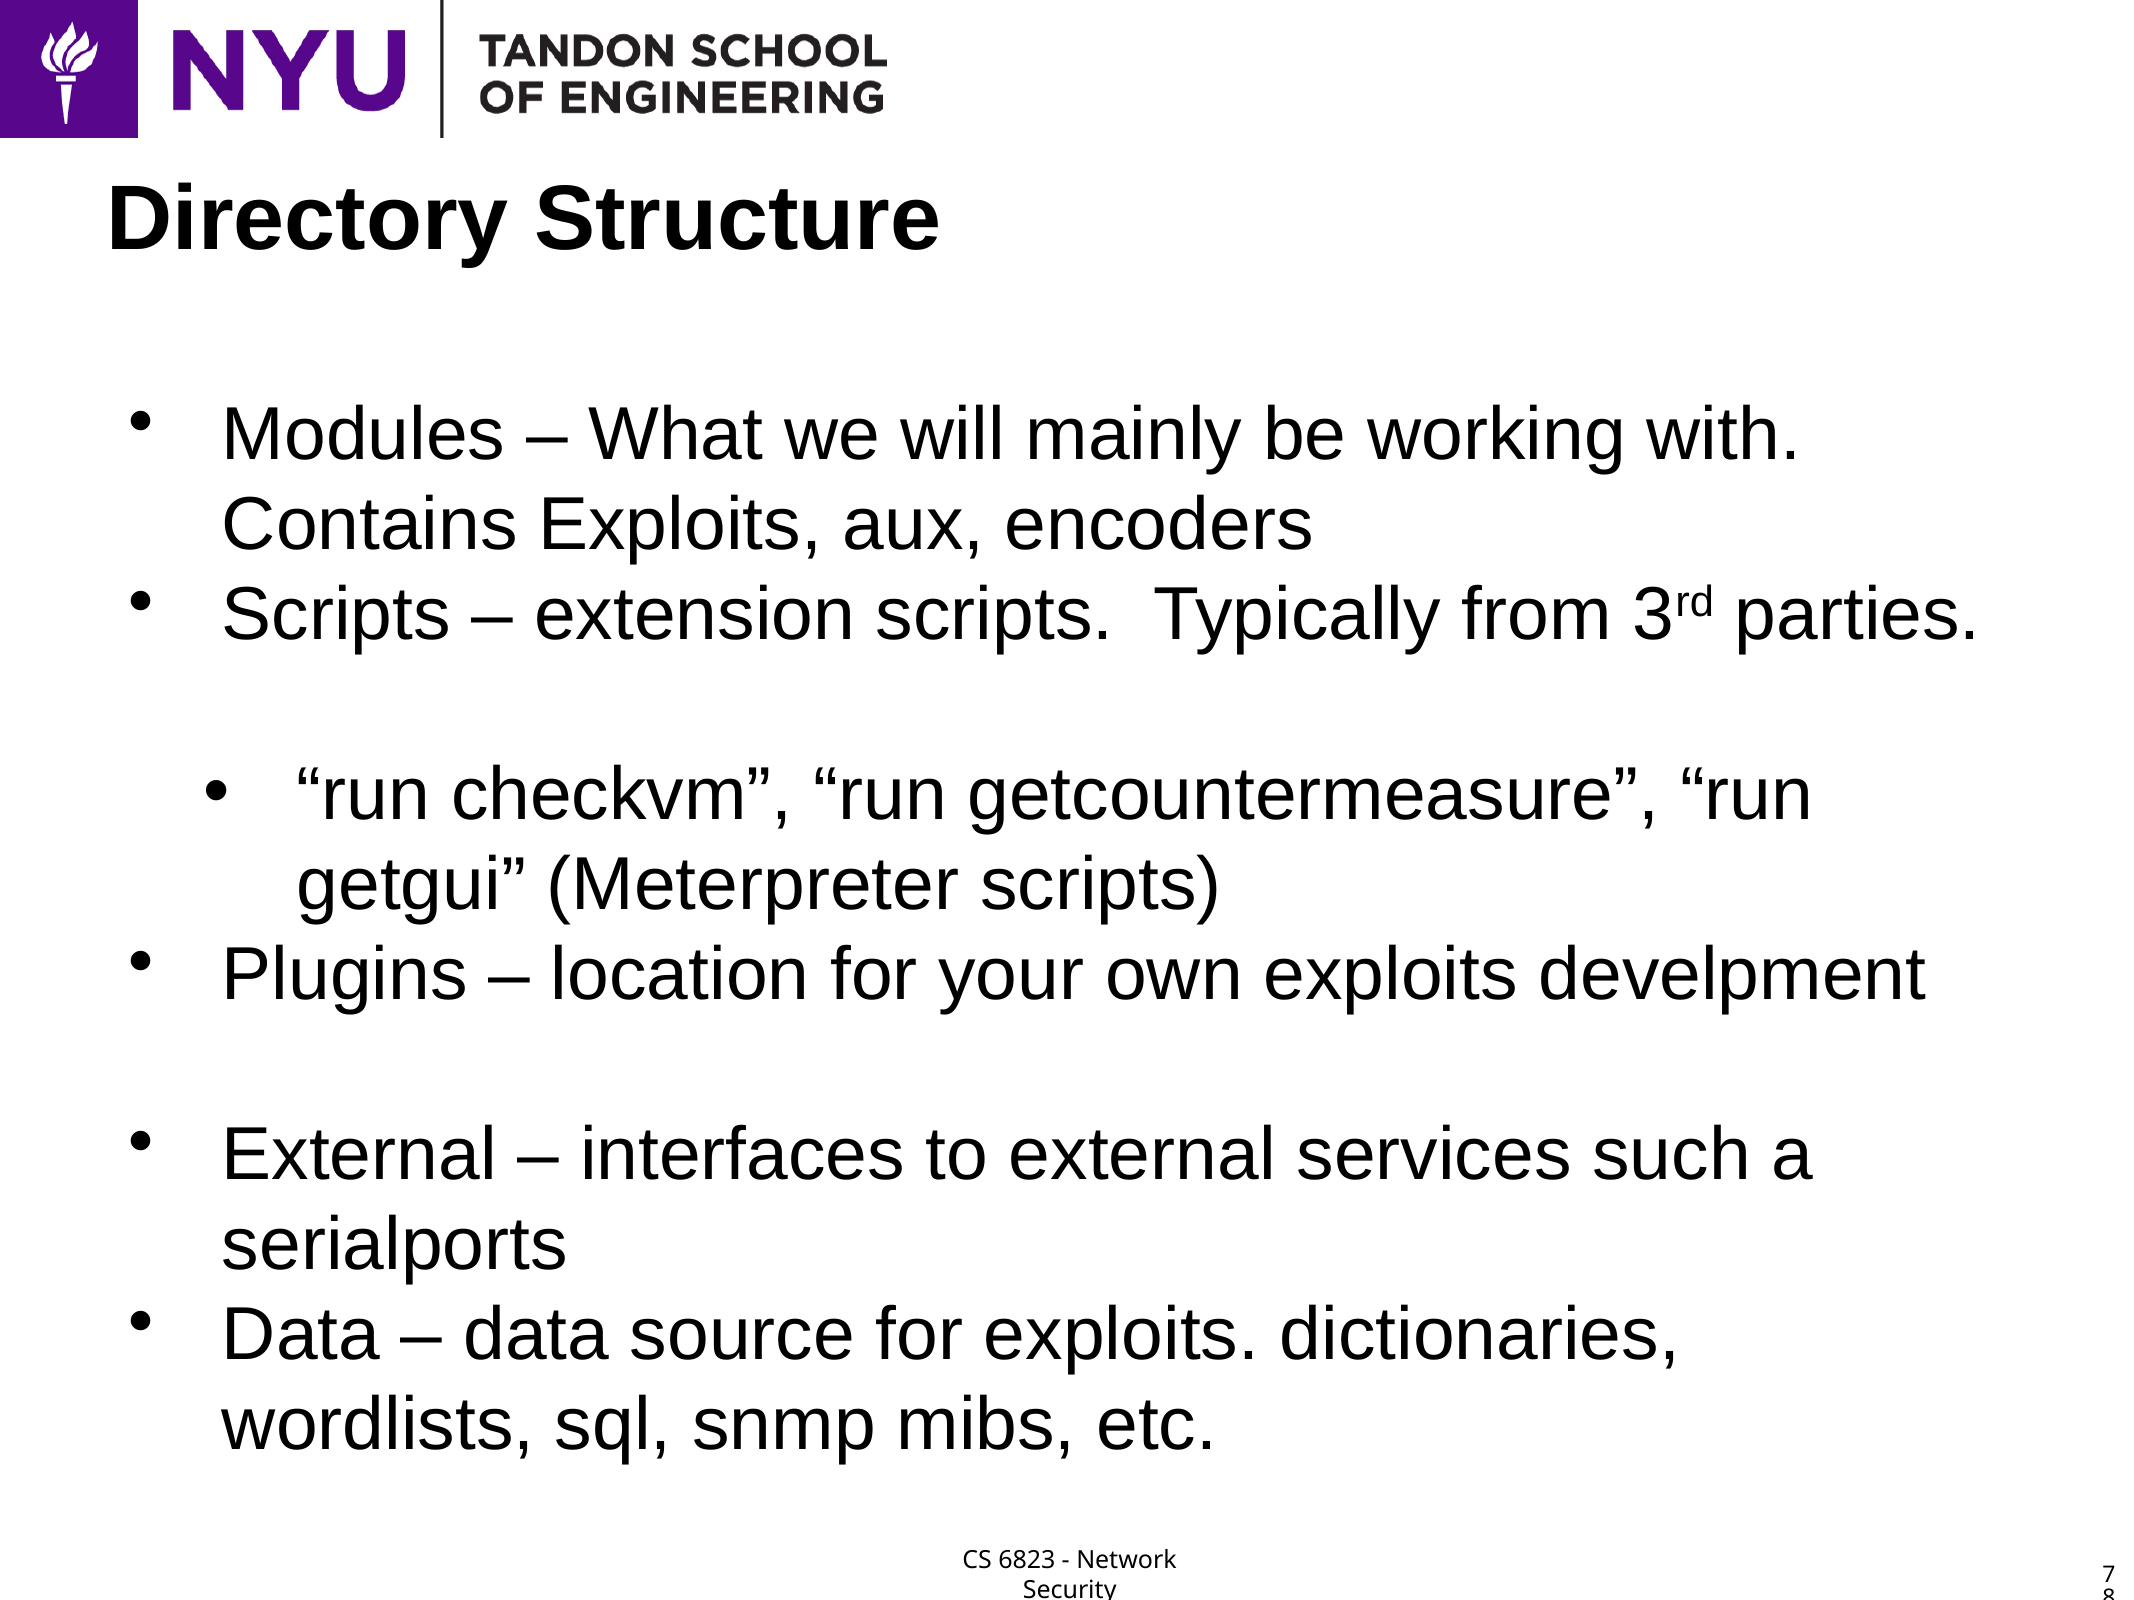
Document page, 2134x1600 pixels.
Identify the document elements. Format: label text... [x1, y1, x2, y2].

slide_number 78 [2086, 1551, 2132, 1599]
list Modules – What we will mainly be working with. Contains Exploits, aux, encoders Scripts – extension scripts. Typically from 3rd parties. “run checkvm”, “run getcountermeasure”, “run getgui” (Meterpreter scripts) Plugins – location for your own exploits develpment External – interfaces to external services such a serialports Data – data source for exploits. dictionaries, wordlists, sql, snmp mibs, etc. [106, 373, 2027, 1430]
title Directory Structure [91, 150, 2012, 286]
picture [0, 0, 887, 138]
